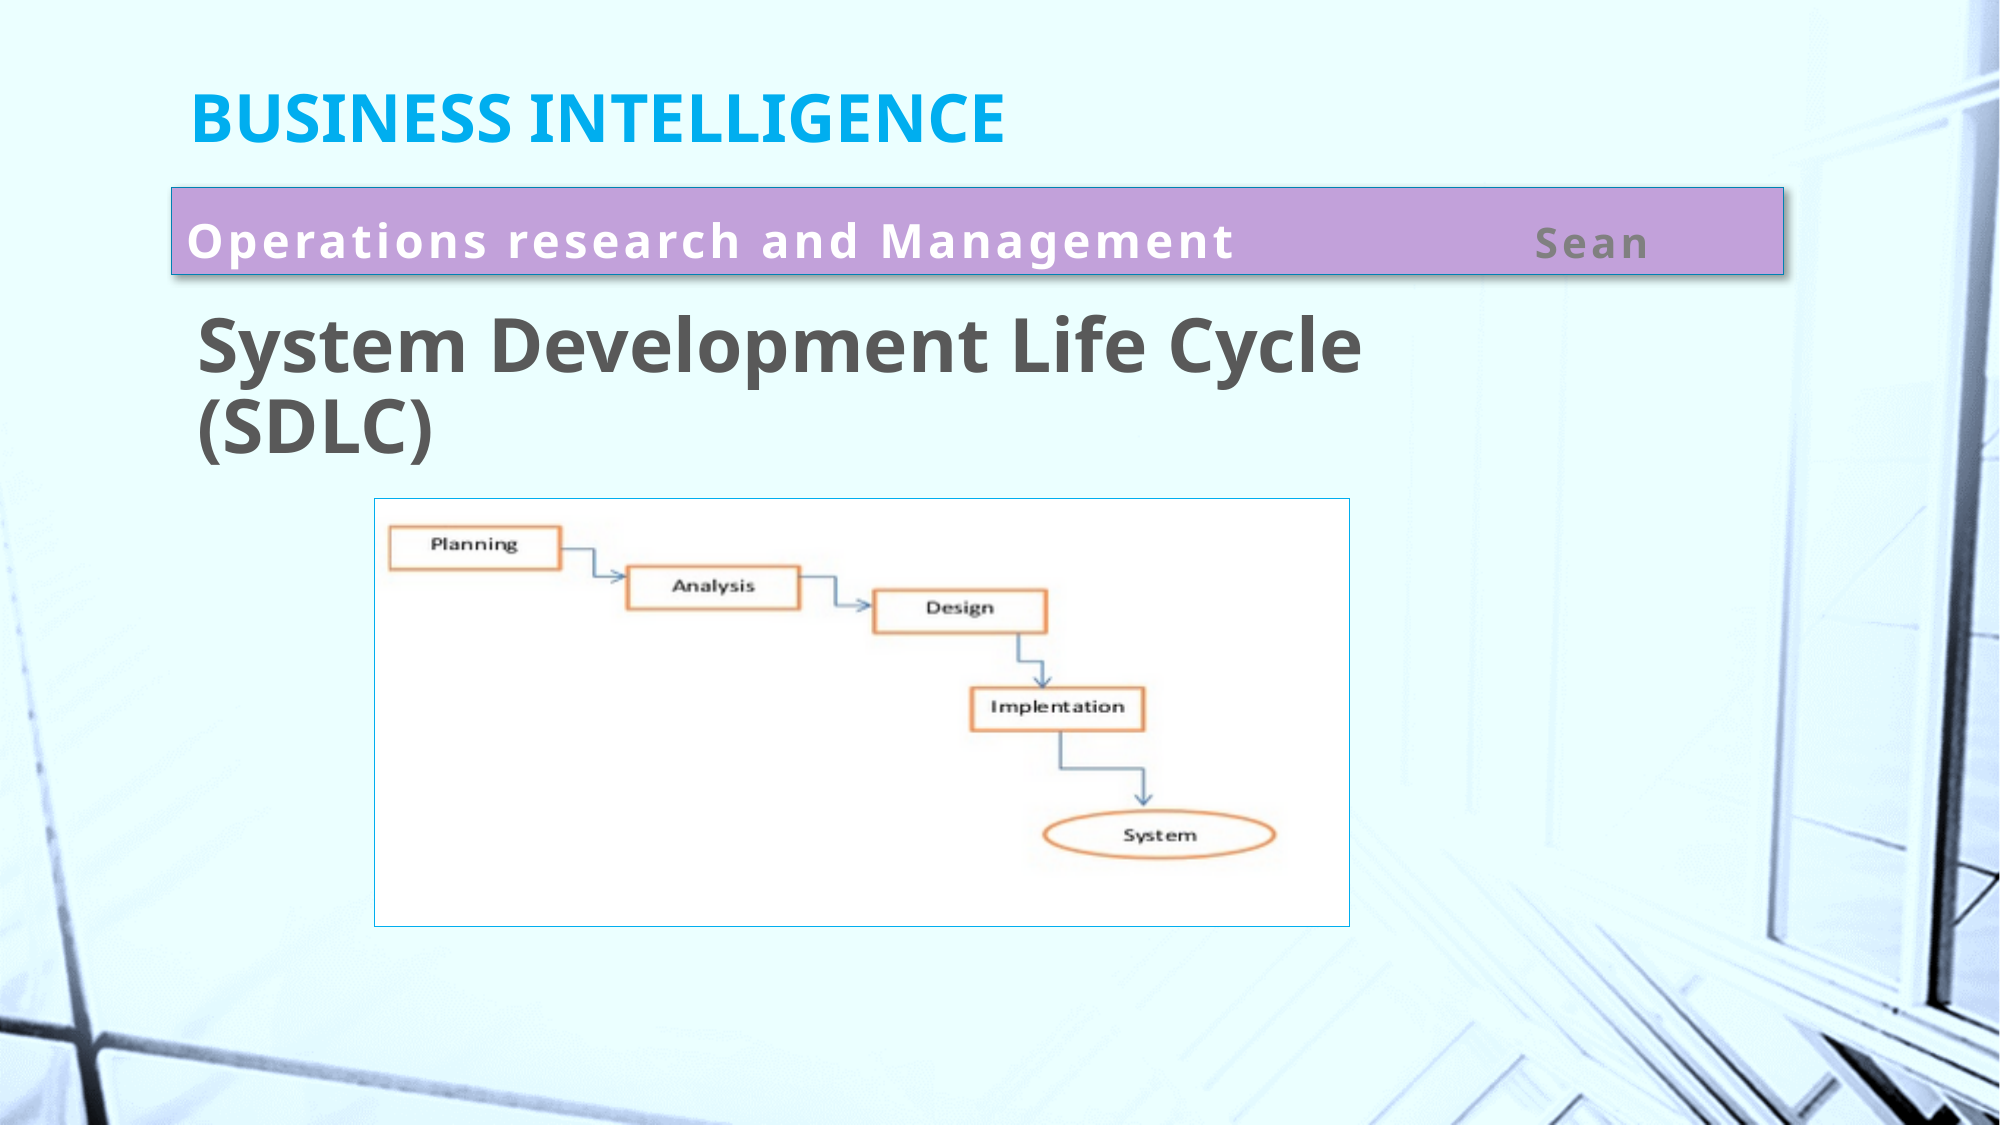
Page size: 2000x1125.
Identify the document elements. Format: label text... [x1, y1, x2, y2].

list System Development Life Cycle (SDLC) [174, 299, 1625, 1125]
picture [376, 500, 1348, 925]
picture [0, 0, 2000, 1125]
title BUSINESS INTELLIGENCE [174, 75, 2000, 163]
text_box Operations research and Management Sean [171, 187, 1784, 275]
